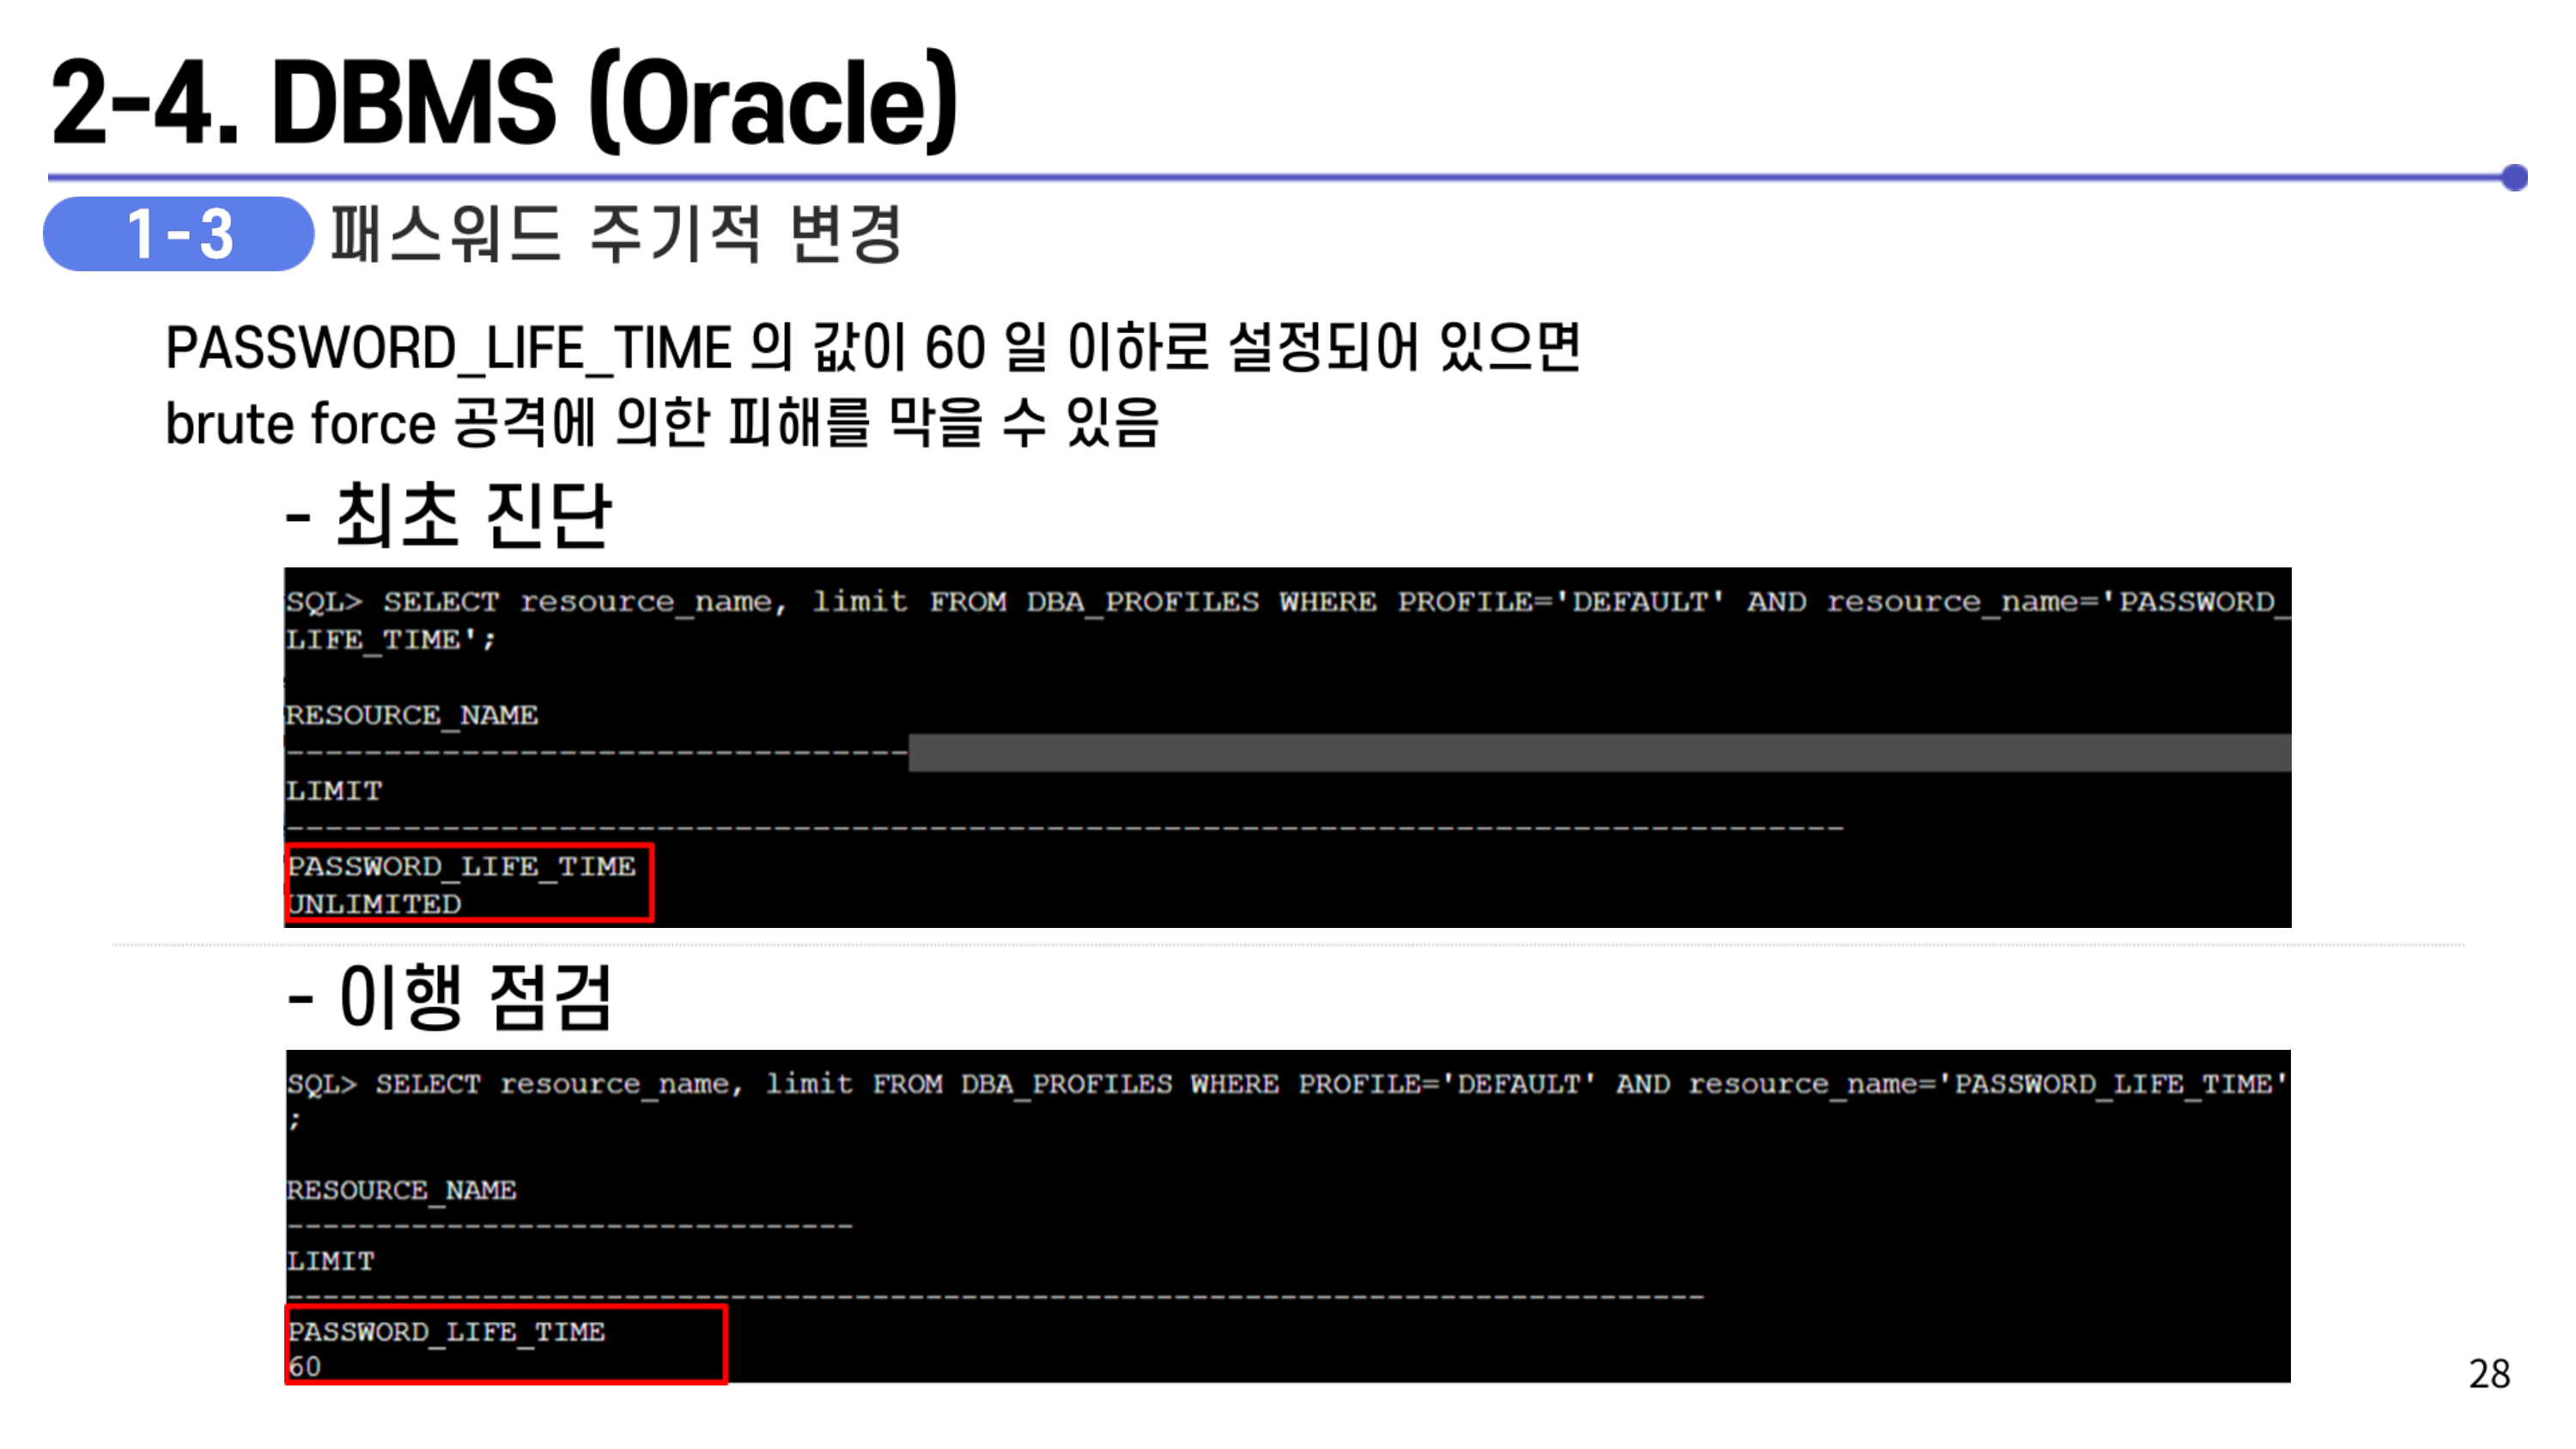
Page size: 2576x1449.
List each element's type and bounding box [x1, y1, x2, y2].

text_box [284, 1050, 2292, 1385]
picture [0, 0, 1647, 630]
text_box [111, 941, 258, 948]
picture [262, 925, 683, 1112]
text_box [48, 164, 2528, 191]
text_box [687, 941, 2465, 948]
text_box [283, 567, 2293, 929]
picture [2026, 1319, 2576, 1437]
